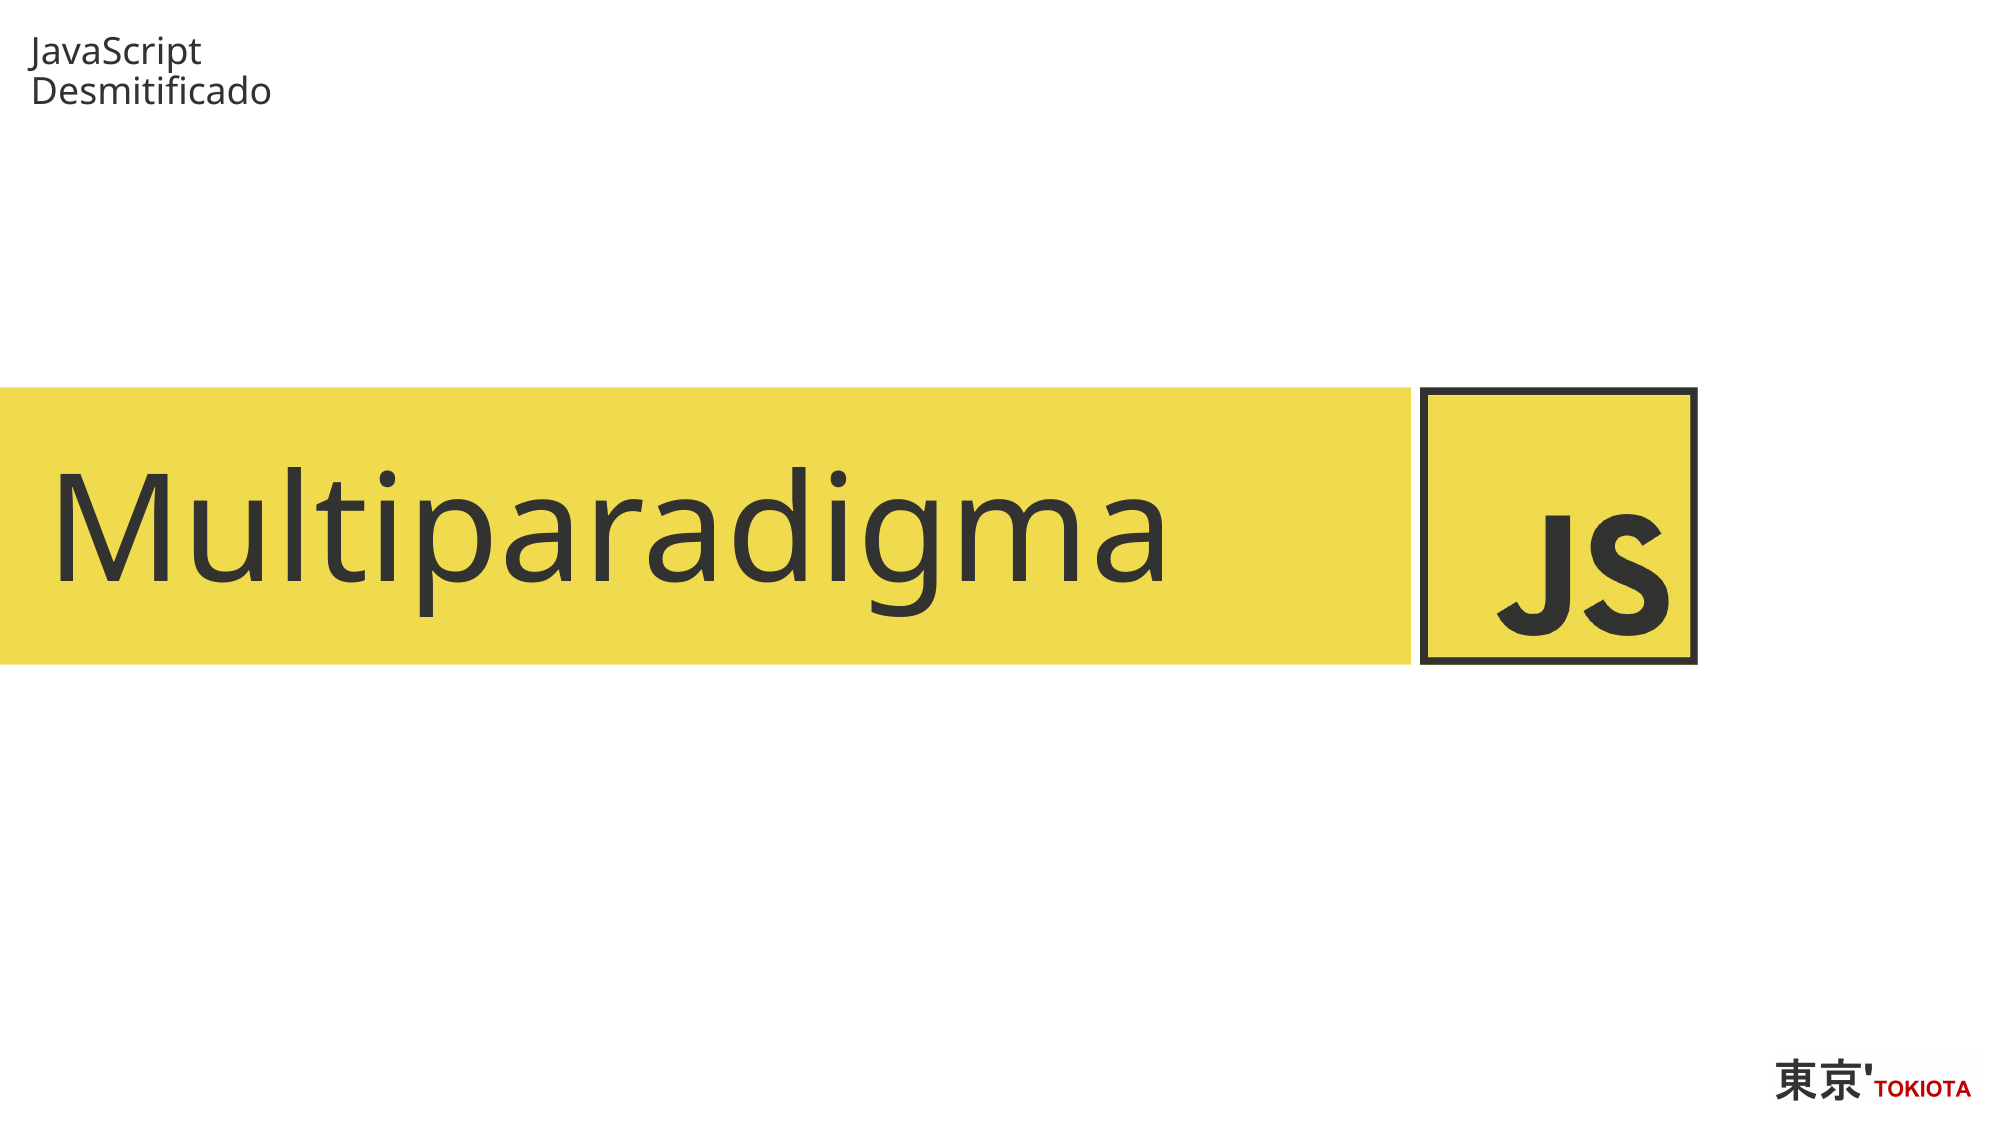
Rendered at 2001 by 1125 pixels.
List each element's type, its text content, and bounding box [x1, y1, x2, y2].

picture [1420, 387, 1698, 665]
picture [1774, 1050, 1979, 1105]
title Multiparadigma [32, 444, 1388, 614]
